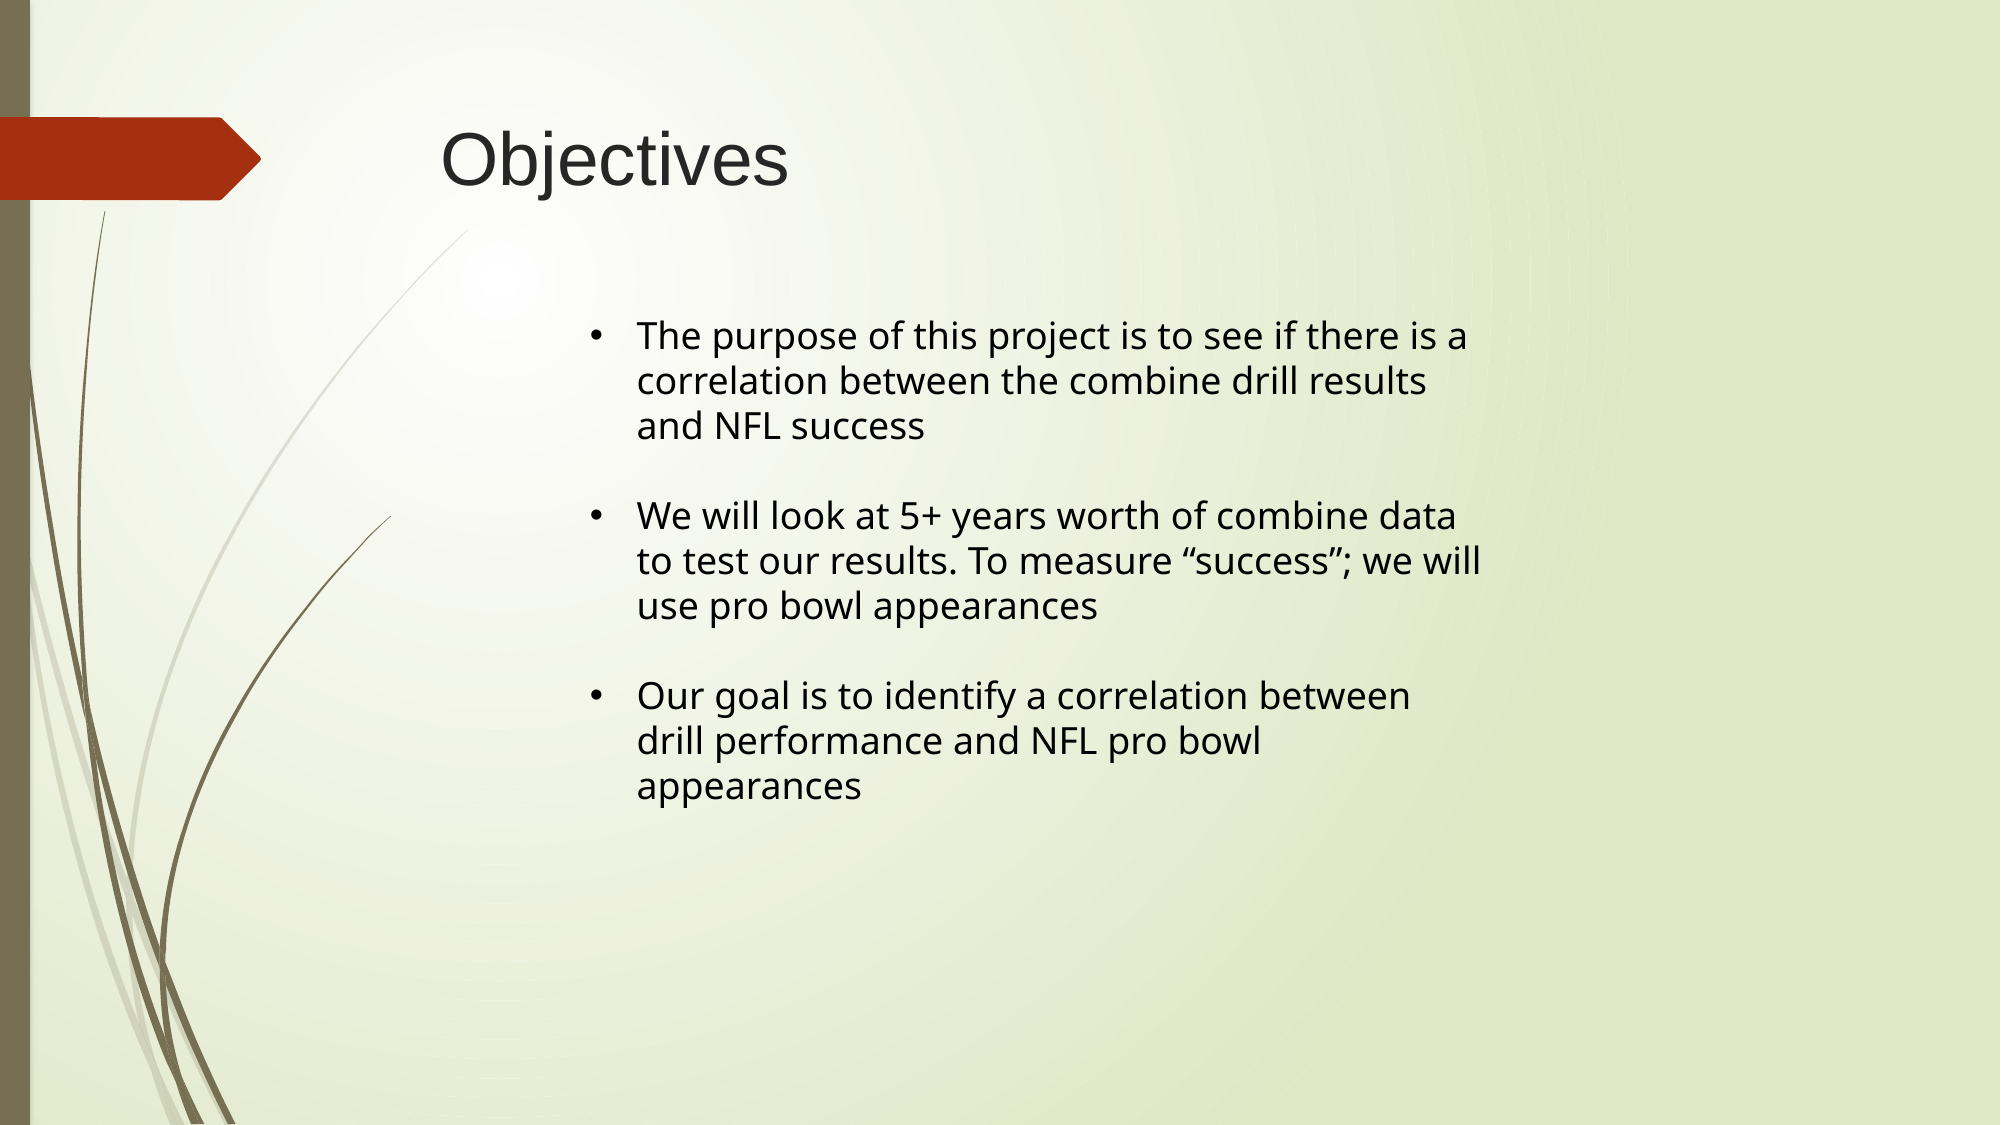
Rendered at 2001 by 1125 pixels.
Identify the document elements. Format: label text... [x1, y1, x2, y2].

title Objectives [425, 102, 1888, 313]
text_box The purpose of this project is to see if there is a correlation between the combine drill results and NFL success We will look at 5+ years worth of combine data to test our results. To measure “success”; we will use pro bowl appearances Our goal is to identify a correlation between drill performance and NFL pro bowl appearances [500, 304, 1500, 815]
